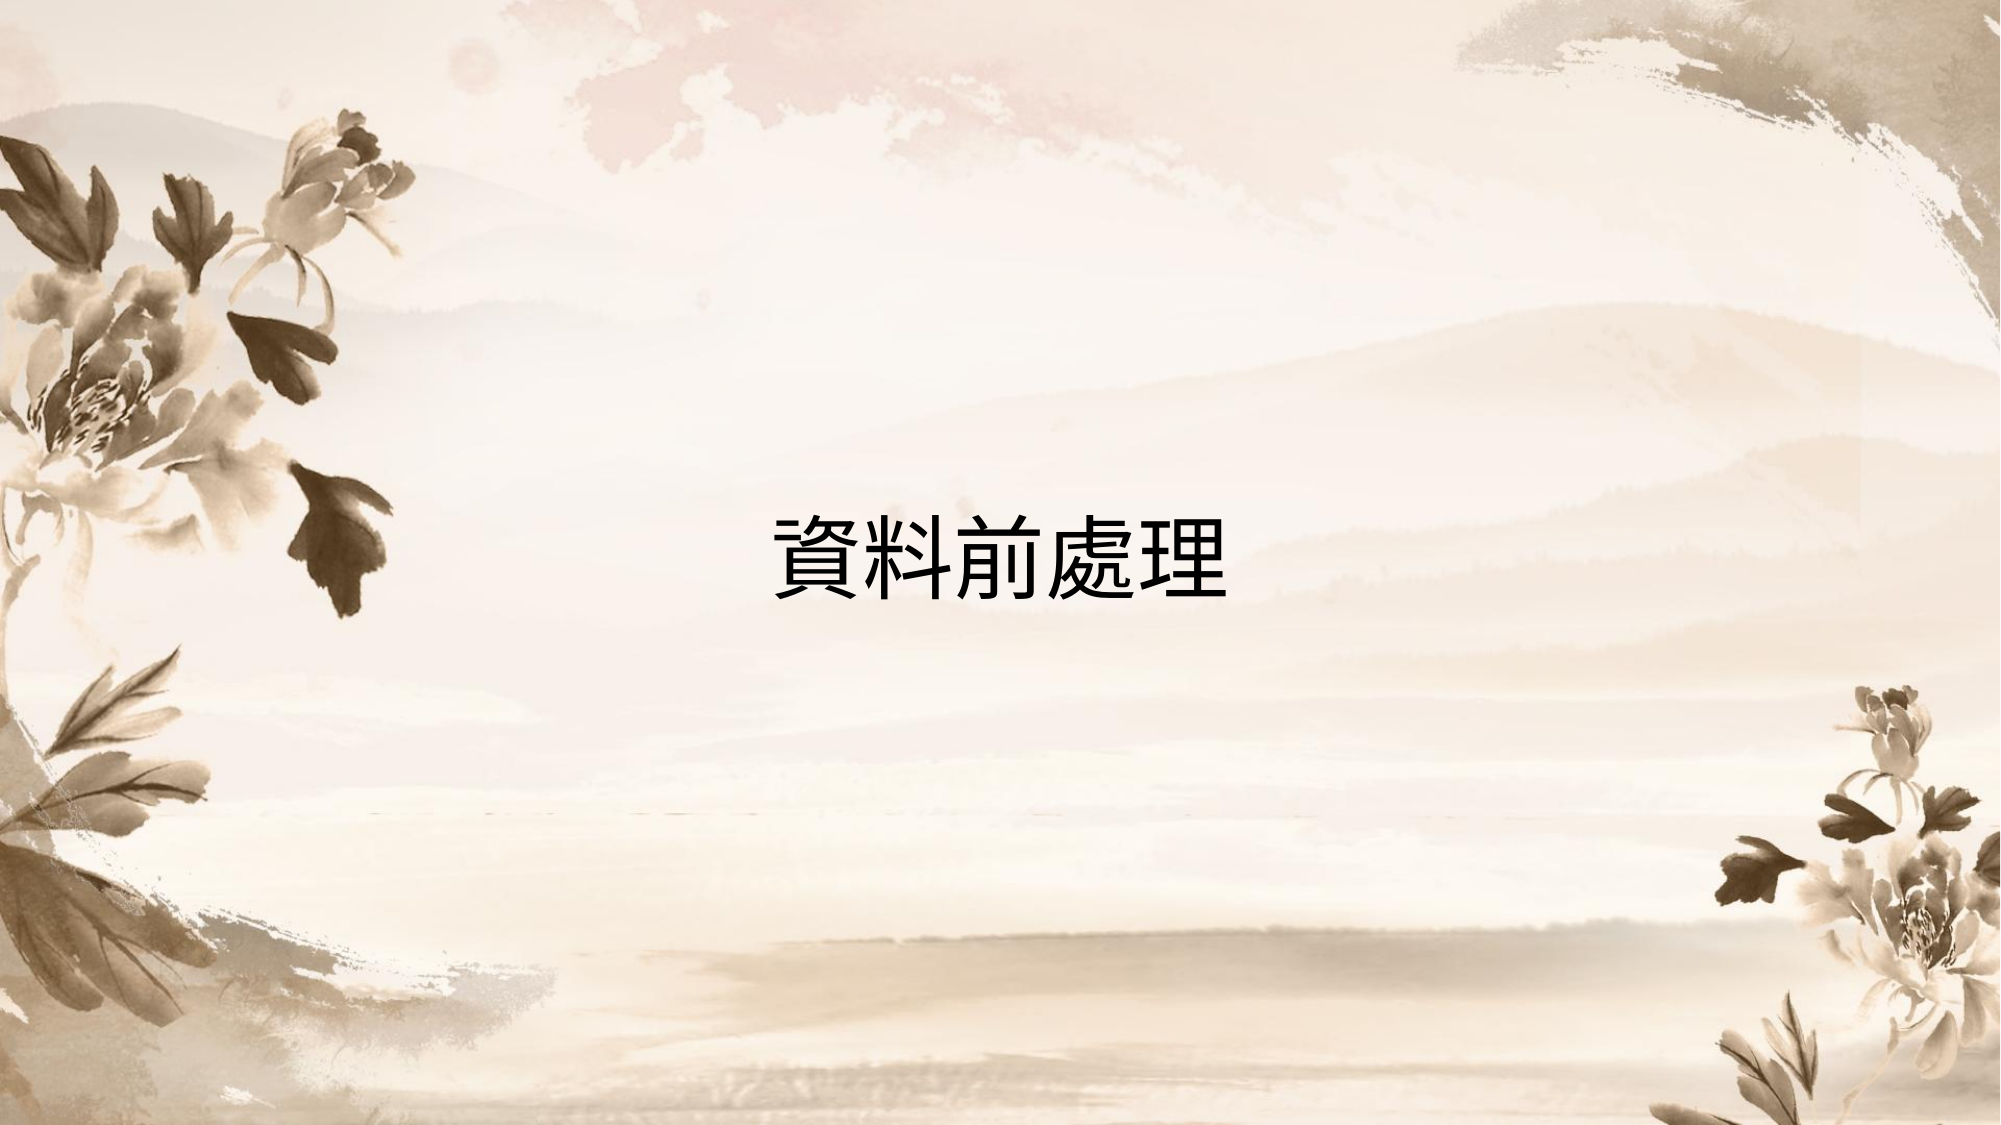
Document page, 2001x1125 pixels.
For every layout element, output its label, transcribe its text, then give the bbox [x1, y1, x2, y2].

picture [0, 0, 2001, 1125]
title 資料前處理 [137, 497, 1863, 628]
